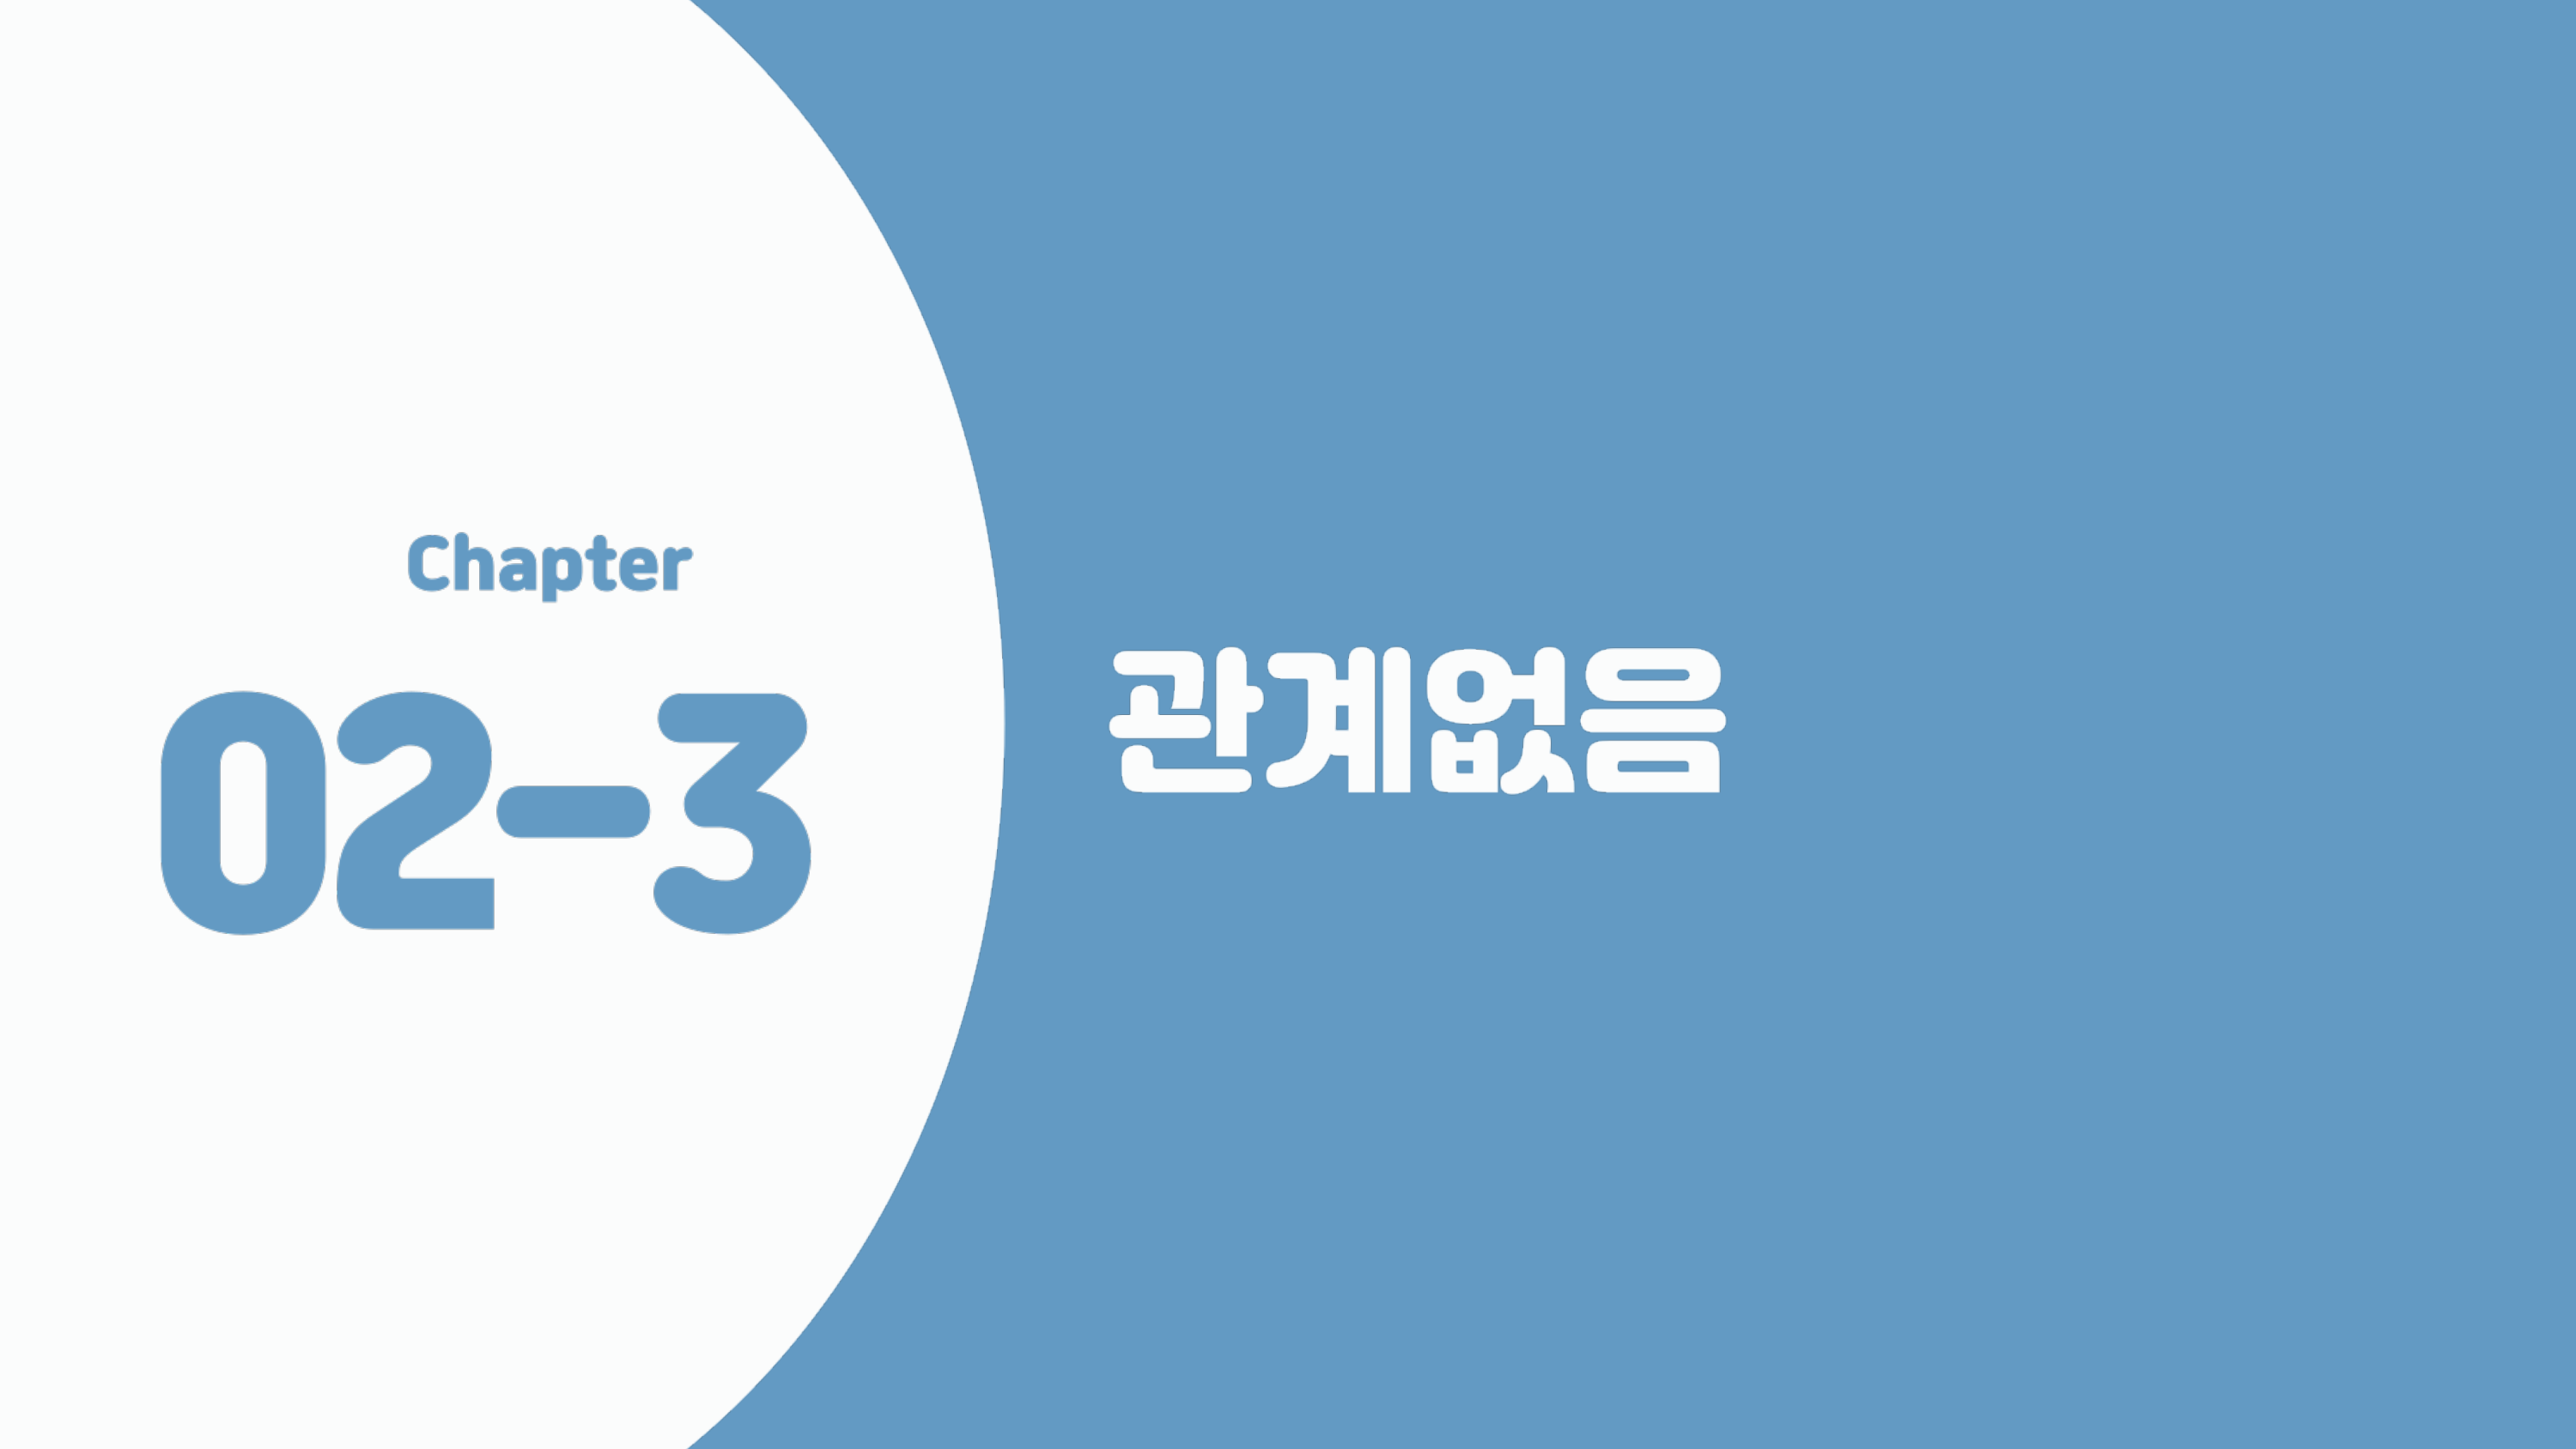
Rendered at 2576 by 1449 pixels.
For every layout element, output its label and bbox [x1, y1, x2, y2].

text_box [0, 0, 1005, 1449]
picture [1082, 591, 1798, 866]
picture [104, 506, 944, 1068]
